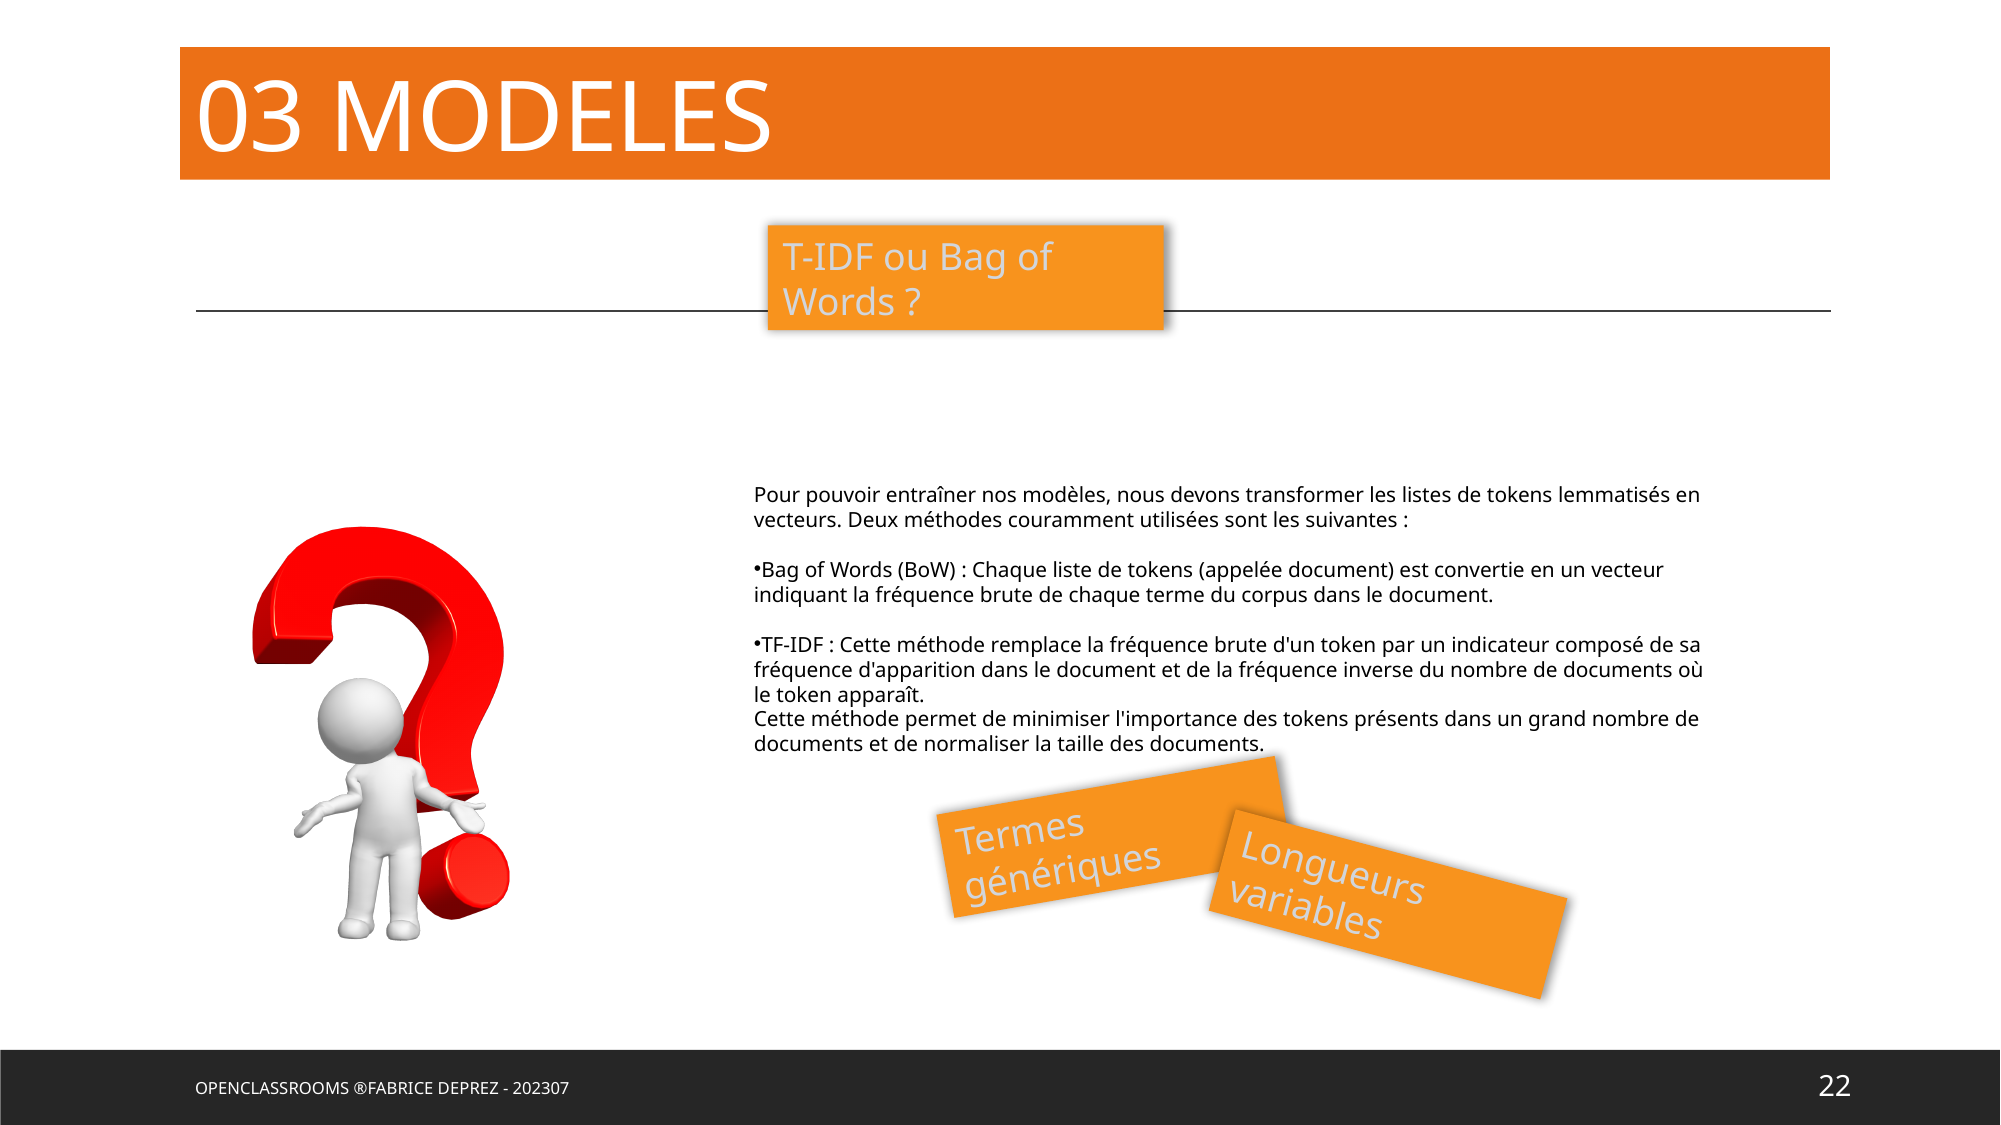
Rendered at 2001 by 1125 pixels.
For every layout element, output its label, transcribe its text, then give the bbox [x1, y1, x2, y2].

text_box Longueurs variables [1208, 809, 1568, 1000]
picture [179, 515, 607, 943]
title 03 MODELES [180, 47, 1830, 180]
slide_number 22 [1803, 1057, 1932, 1118]
footer openclassrooms ®Fabrice Deprez - 202307 [180, 1057, 1299, 1118]
text_box Pour pouvoir entraîner nos modèles, nous devons transformer les listes de tokens lemmatisés en vecteurs. Deux méthodes couramment utilisées sont les suivantes : Bag of Words (BoW) : Chaque liste de tokens (appelée document) est convertie en un vecteur indiquant la fréquence brute de chaque terme du corpus dans le document. TF-IDF : Cette méthode remplace la fréquence brute d'un token par un indicateur composé de sa fréquence d'apparition dans le document et de la fréquence inverse du nombre de documents où le token apparaît. Cette méthode permet de minimiser l'importance des tokens présents dans un grand nombre de documents et de normaliser la taille des documents. [739, 473, 1740, 764]
text_box Termes génériques [936, 755, 1285, 918]
text_box T-IDF ou Bag of Words ? [767, 225, 1164, 331]
